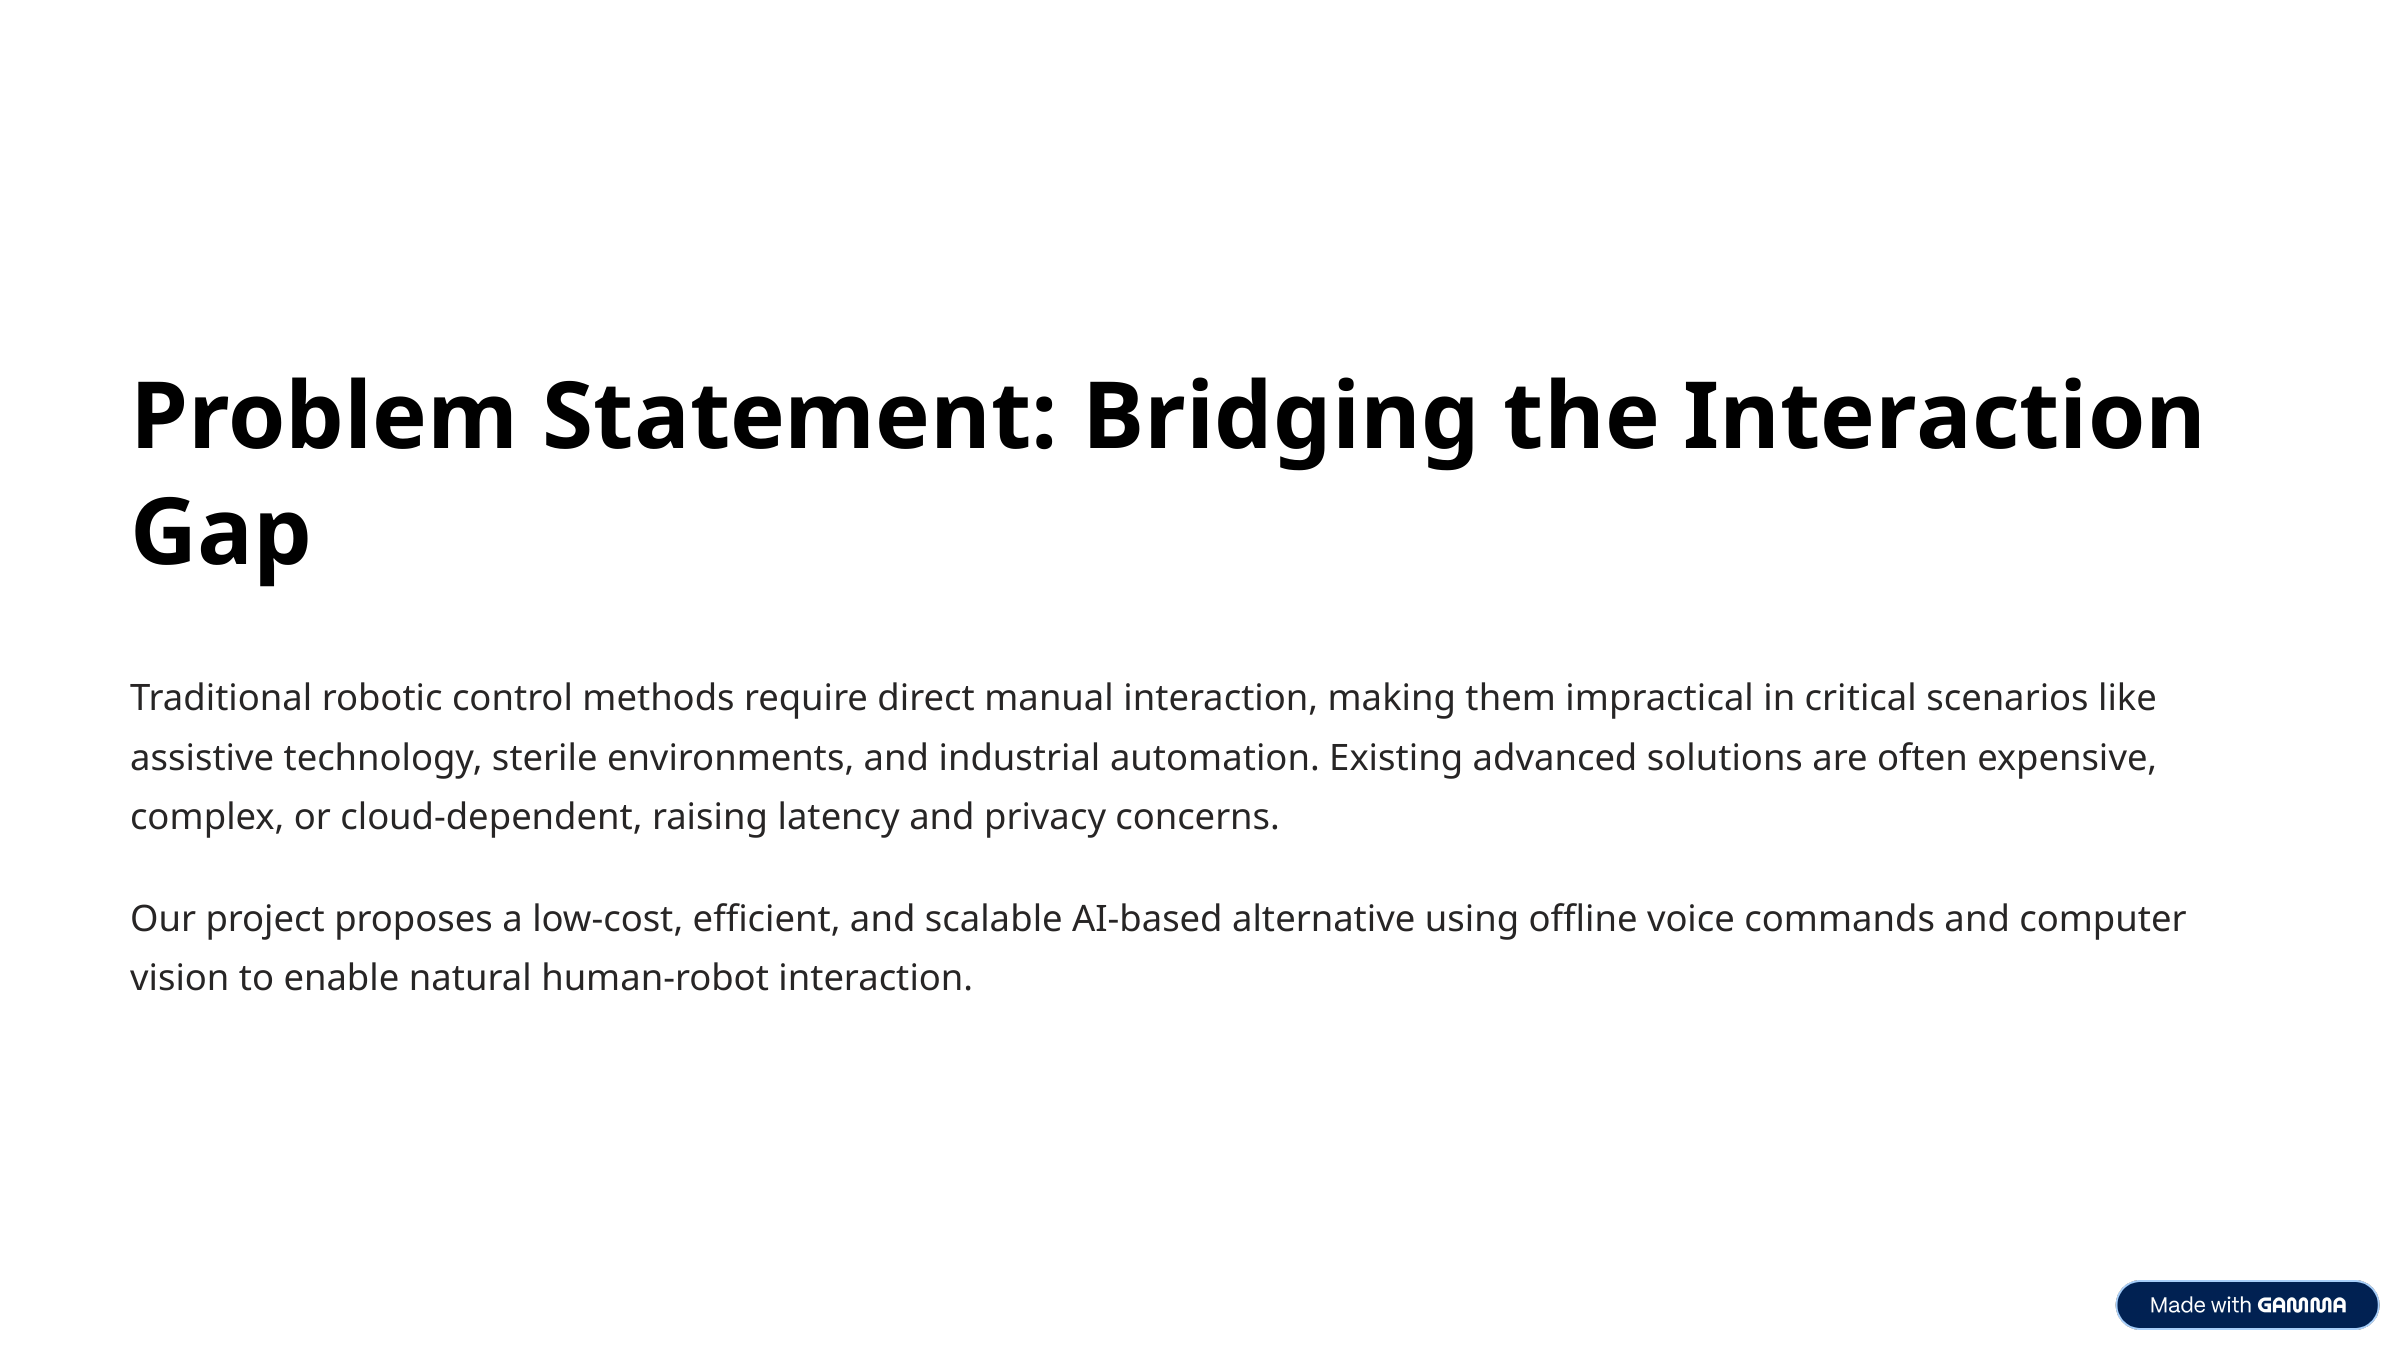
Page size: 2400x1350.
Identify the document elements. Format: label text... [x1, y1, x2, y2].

text_box Problem Statement: Bridging the Interaction Gap [130, 351, 2270, 585]
text_box Traditional robotic control methods require direct manual interaction, making them impractical in critical scenarios like assistive technology, sterile environments, and industrial automation. Existing advanced solutions are often expensive, complex, or cloud-dependent, raising latency and privacy concerns. [130, 658, 2270, 838]
text_box Our project proposes a low-cost, efficient, and scalable AI-based alternative using offline voice commands and computer vision to enable natural human-robot interaction. [130, 879, 2270, 999]
picture [2106, 1271, 2389, 1339]
